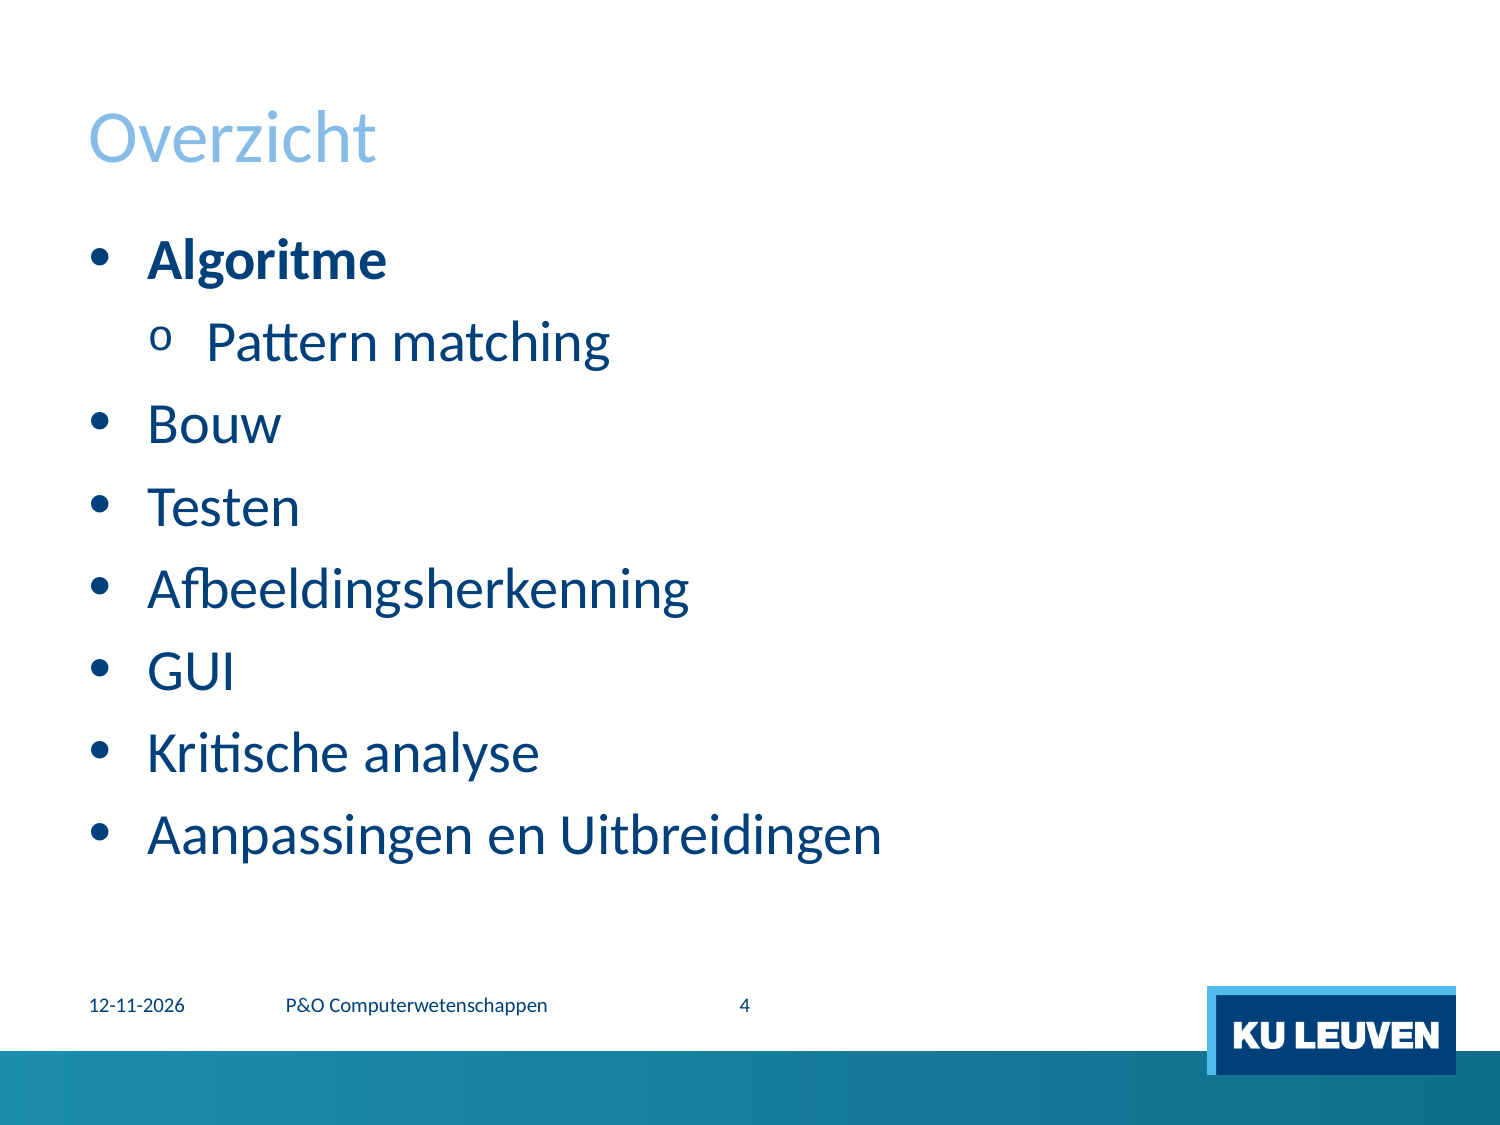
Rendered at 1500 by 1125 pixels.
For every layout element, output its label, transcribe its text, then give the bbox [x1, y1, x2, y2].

slide_number 4 [596, 992, 750, 1040]
footer P&O Computerwetenschappen [256, 992, 582, 1040]
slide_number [88, 992, 243, 1040]
list Algoritme Pattern matching Bouw Testen Afbeeldingsherkenning GUI Kritische analyse Aanpassingen en Uitbreidingen [88, 221, 1456, 948]
title Overzicht [88, 29, 1456, 178]
picture [1207, 986, 1456, 1075]
